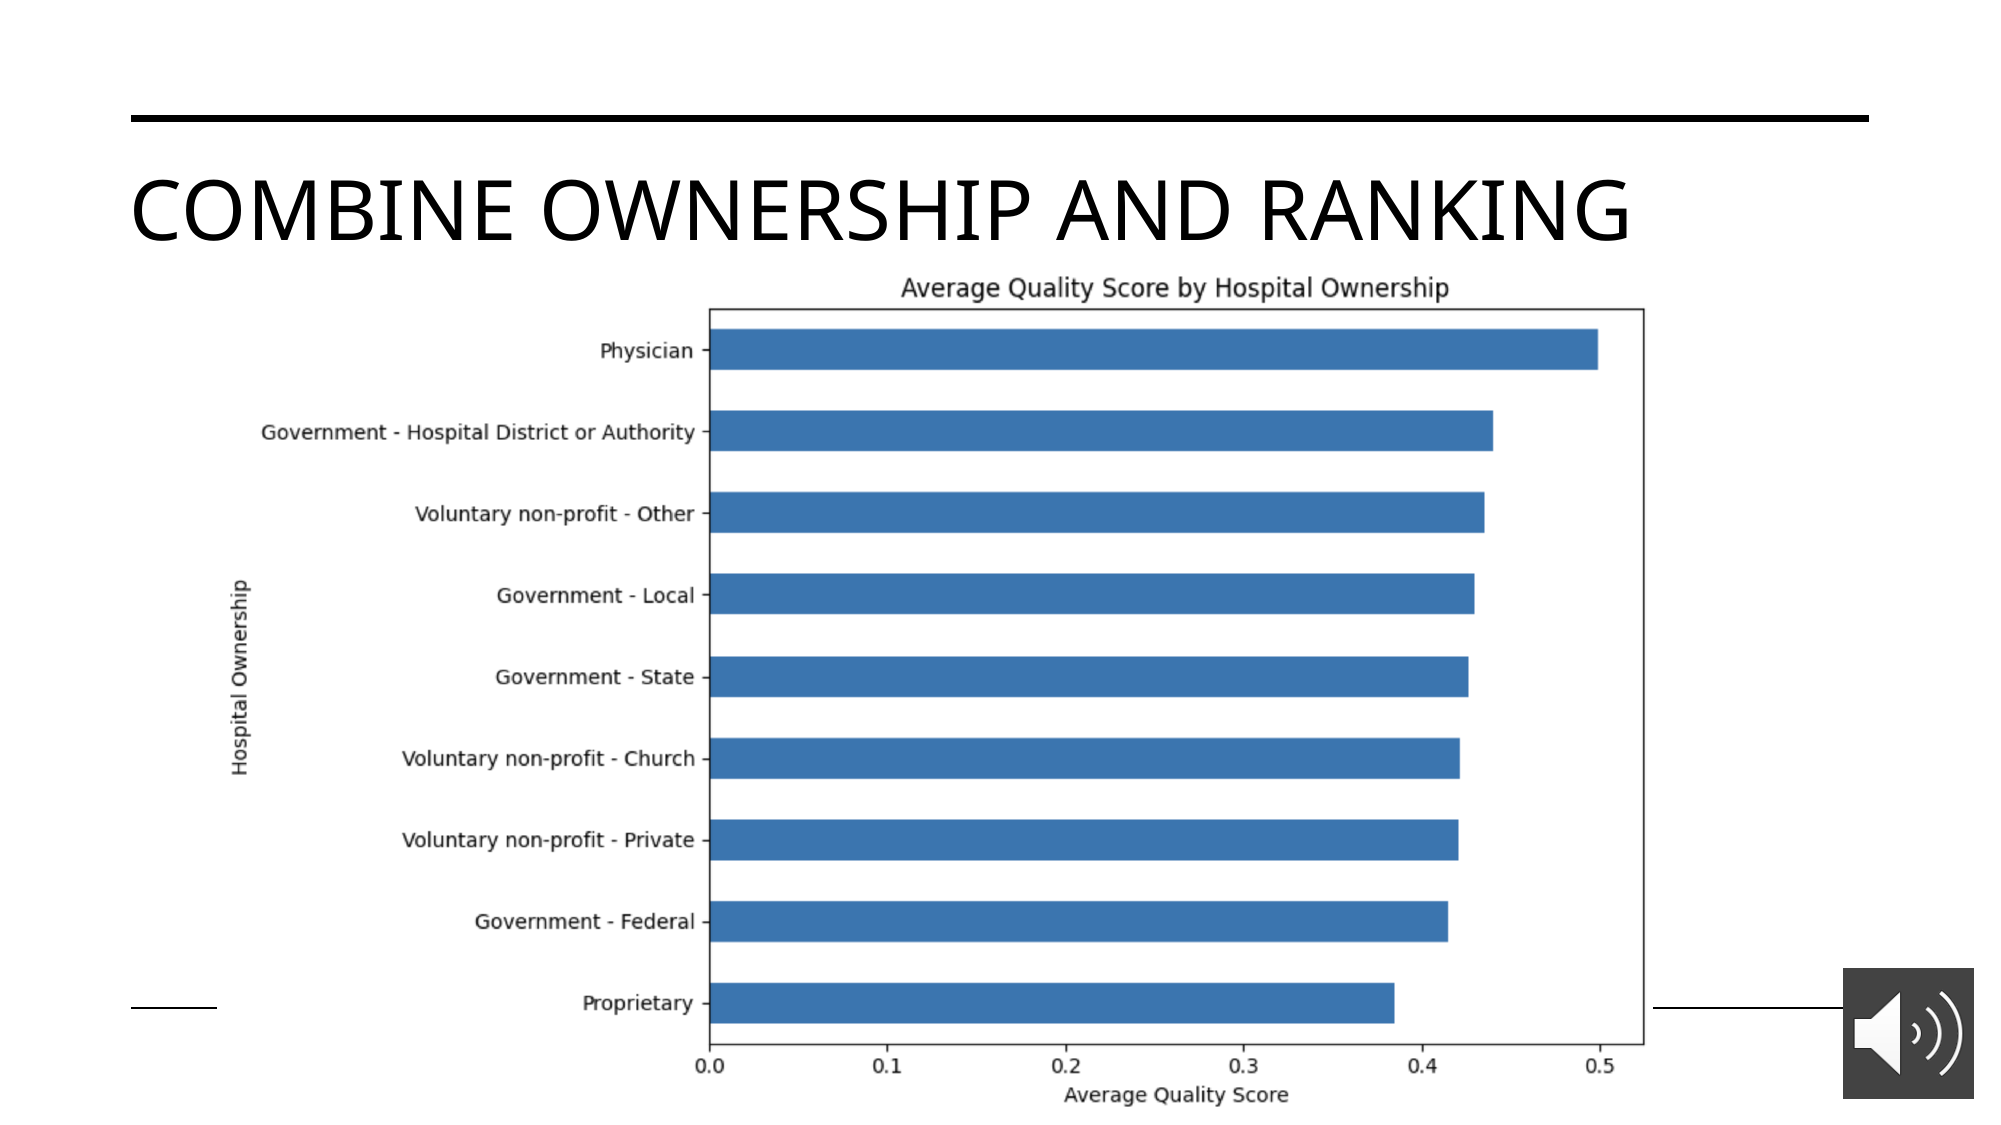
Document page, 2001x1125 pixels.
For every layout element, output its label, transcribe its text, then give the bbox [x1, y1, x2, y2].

picture [1841, 966, 1975, 1100]
title Combine Ownership and ranking [114, 149, 1869, 365]
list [217, 266, 1653, 1125]
